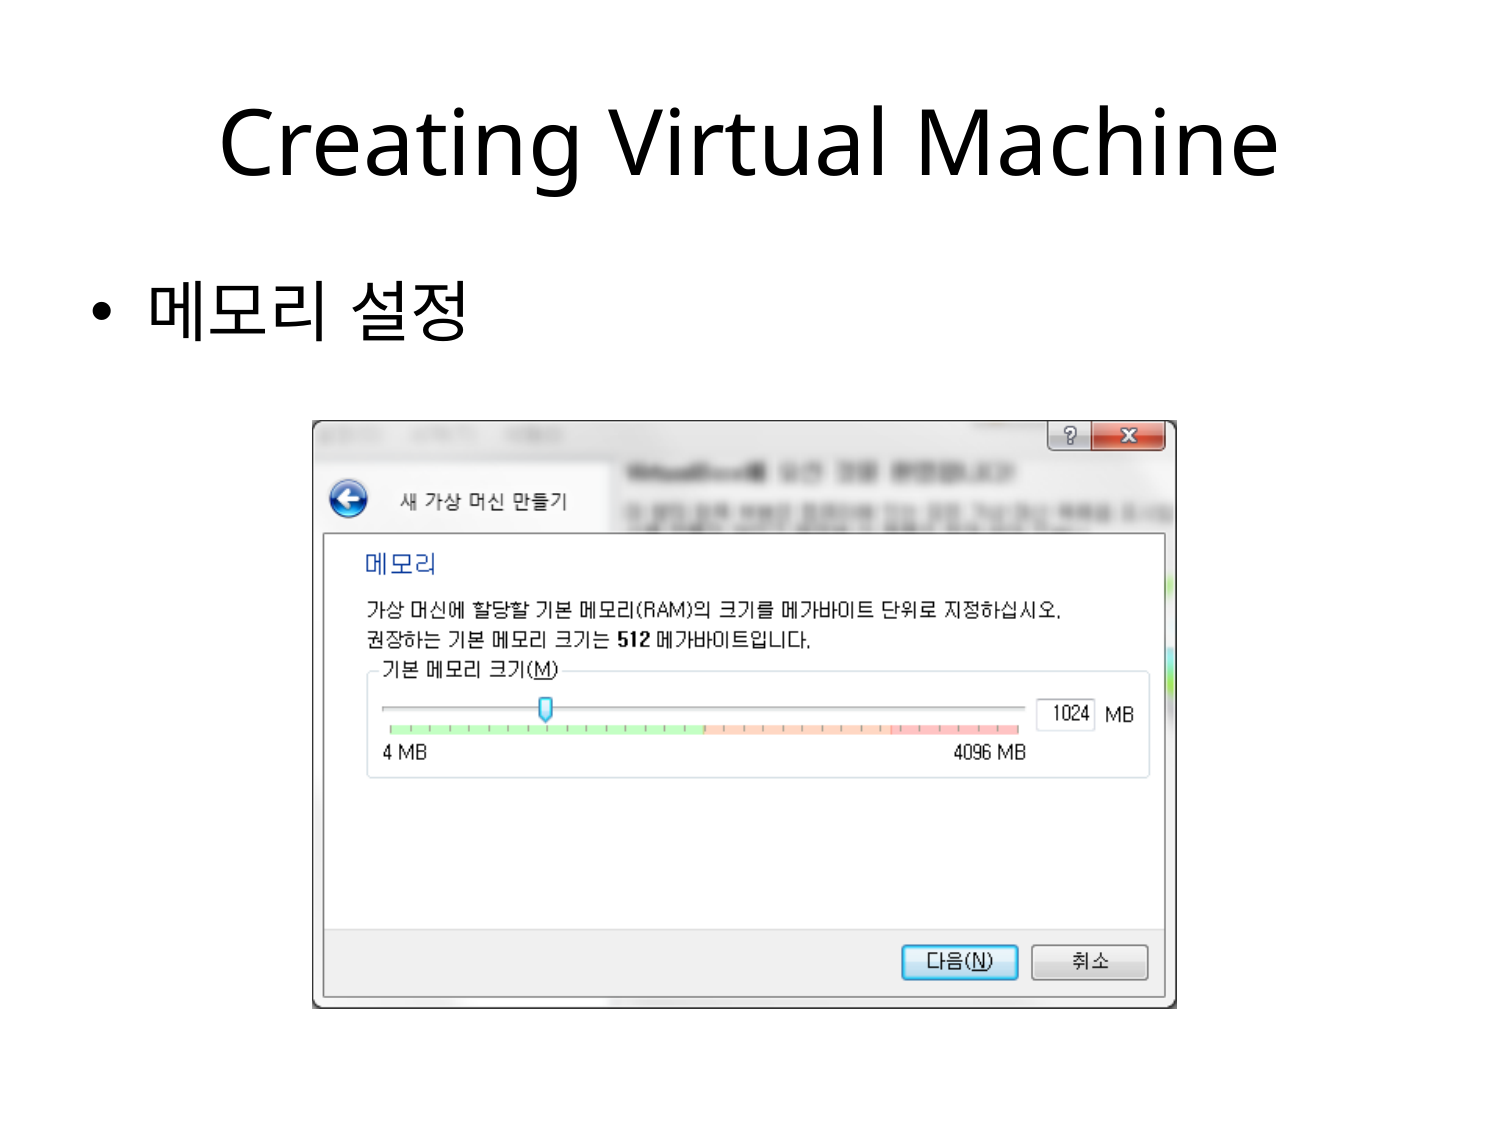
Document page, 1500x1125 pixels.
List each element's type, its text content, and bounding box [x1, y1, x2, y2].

title Creating Virtual Machine [75, 45, 1425, 233]
list 메모리 설정 [75, 262, 1425, 1005]
picture [312, 420, 1178, 1009]
